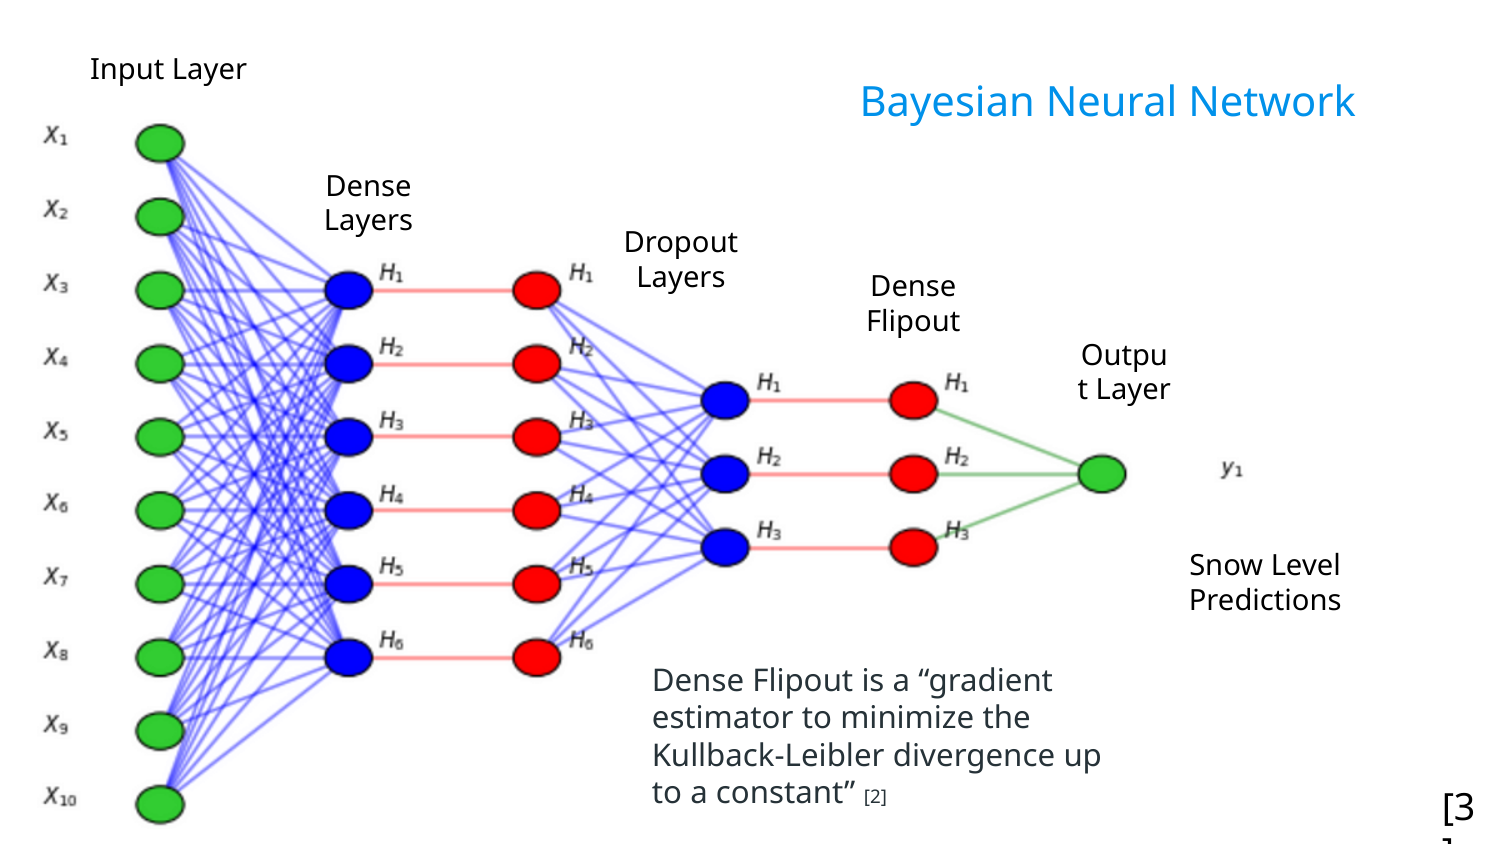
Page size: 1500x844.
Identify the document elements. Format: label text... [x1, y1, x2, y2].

picture [0, 0, 1500, 844]
text_box Input Layer [59, 35, 278, 101]
title Bayesian Neural Network [804, 24, 1371, 101]
